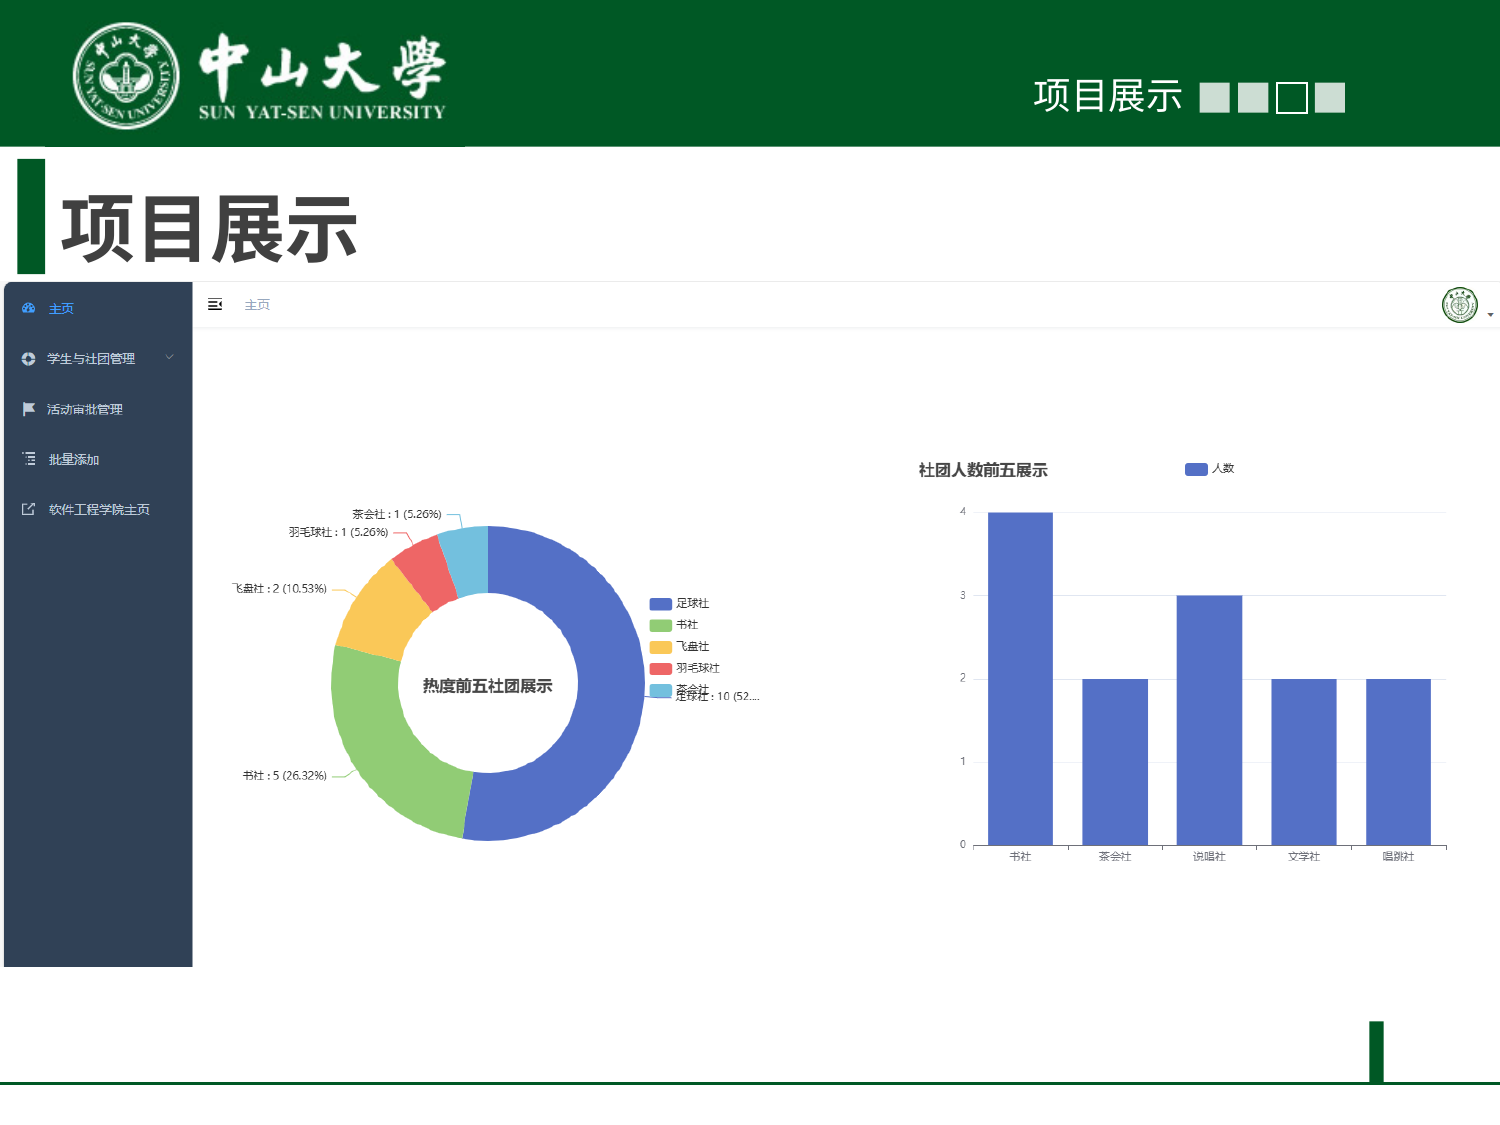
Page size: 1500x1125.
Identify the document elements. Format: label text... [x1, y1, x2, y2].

picture [45, 0, 465, 147]
text_box [16, 158, 46, 275]
text_box [1276, 82, 1308, 114]
text_box [1237, 82, 1269, 114]
picture [0, 281, 1500, 967]
text_box [1368, 1020, 1385, 1083]
text_box [0, 0, 1500, 148]
text_box 项目展示 [45, 173, 529, 279]
text_box 项目展示 [1018, 64, 1199, 124]
text_box [1198, 82, 1231, 114]
text_box [1314, 82, 1346, 114]
